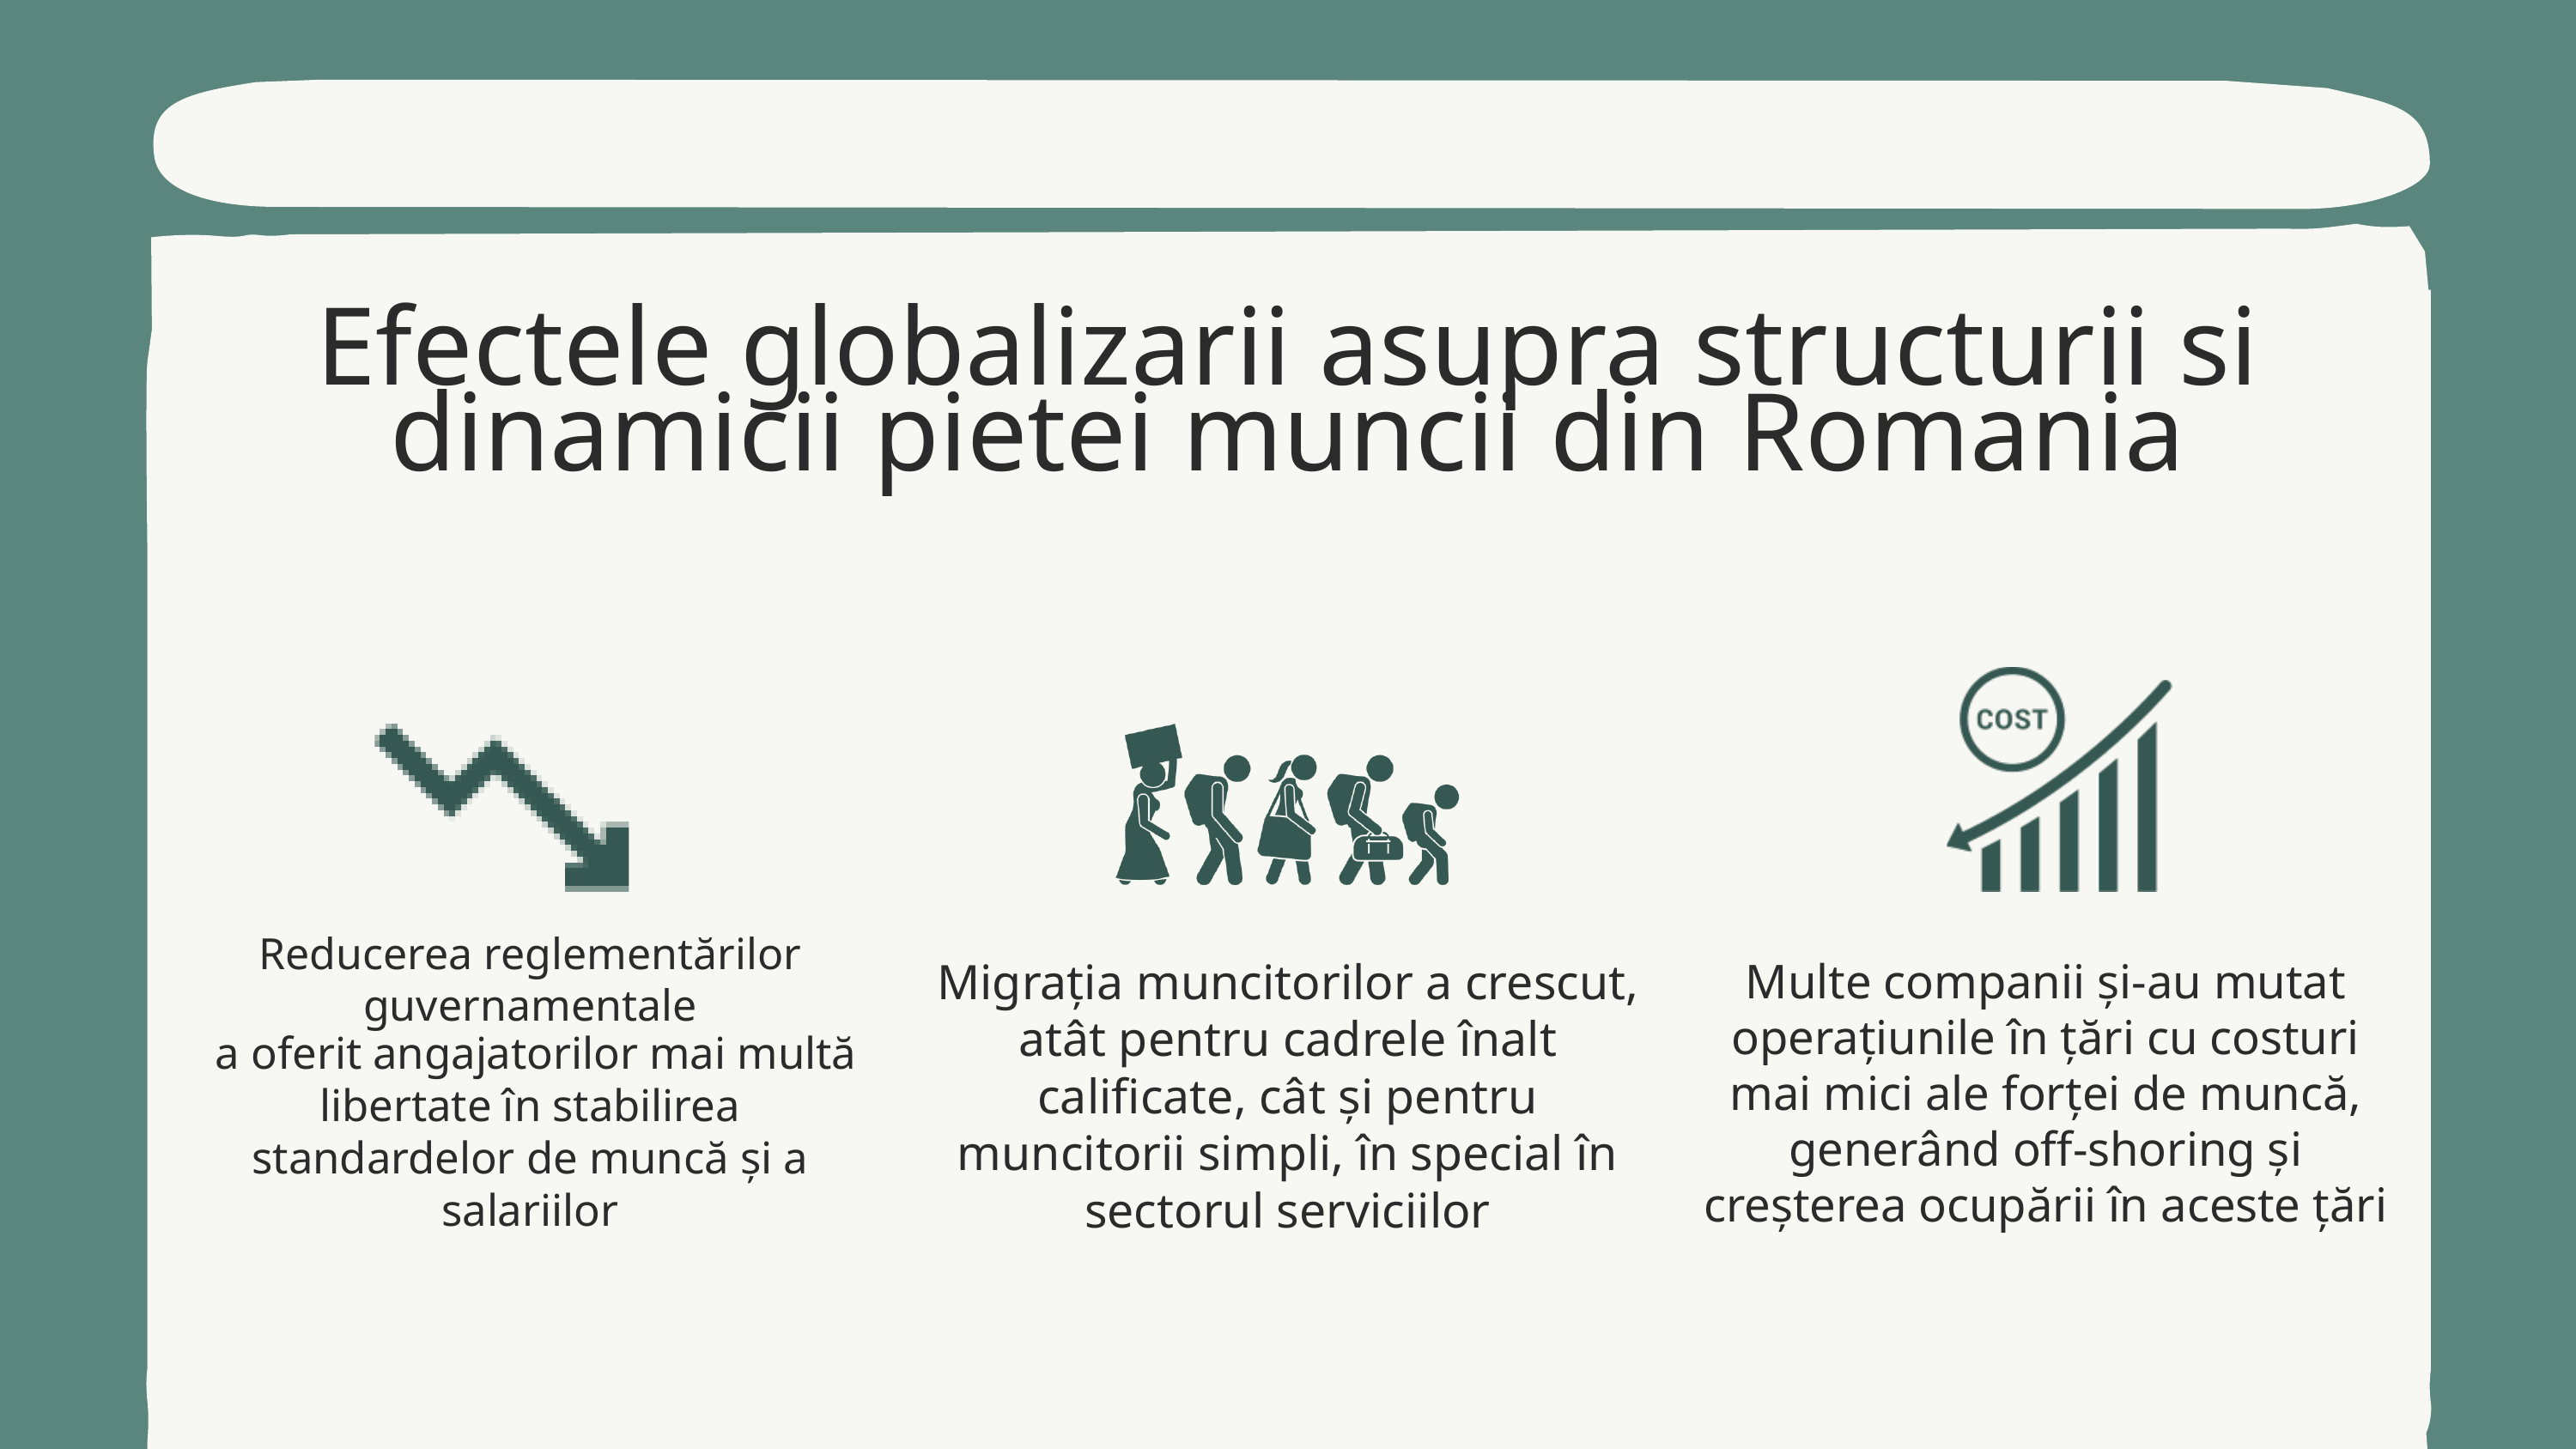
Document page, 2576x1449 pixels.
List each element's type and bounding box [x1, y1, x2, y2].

text_box [144, 79, 2432, 1449]
